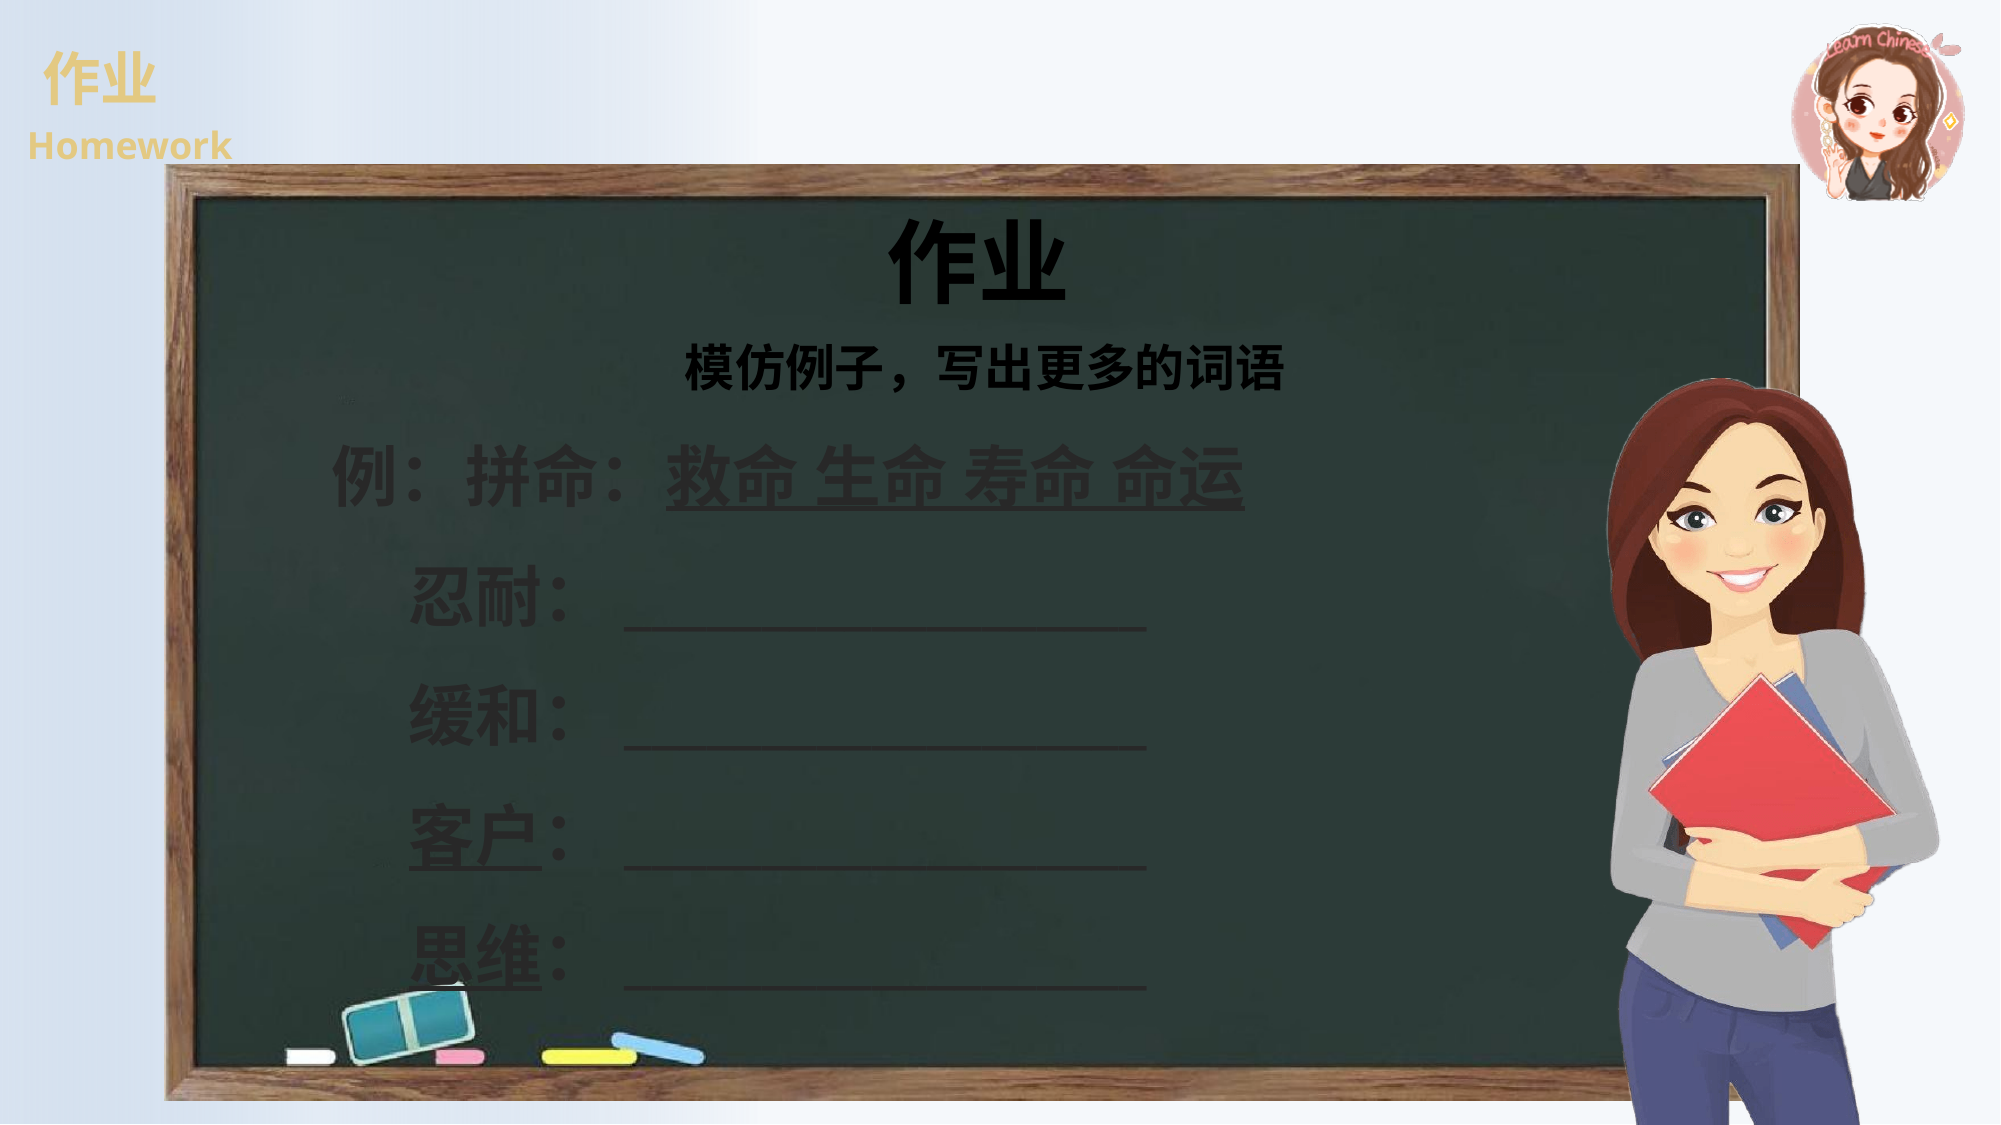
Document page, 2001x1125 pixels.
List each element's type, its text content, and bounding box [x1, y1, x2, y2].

text_box Homework [12, 115, 248, 175]
picture [0, 0, 2001, 1125]
text_box 作业 [27, 35, 174, 115]
